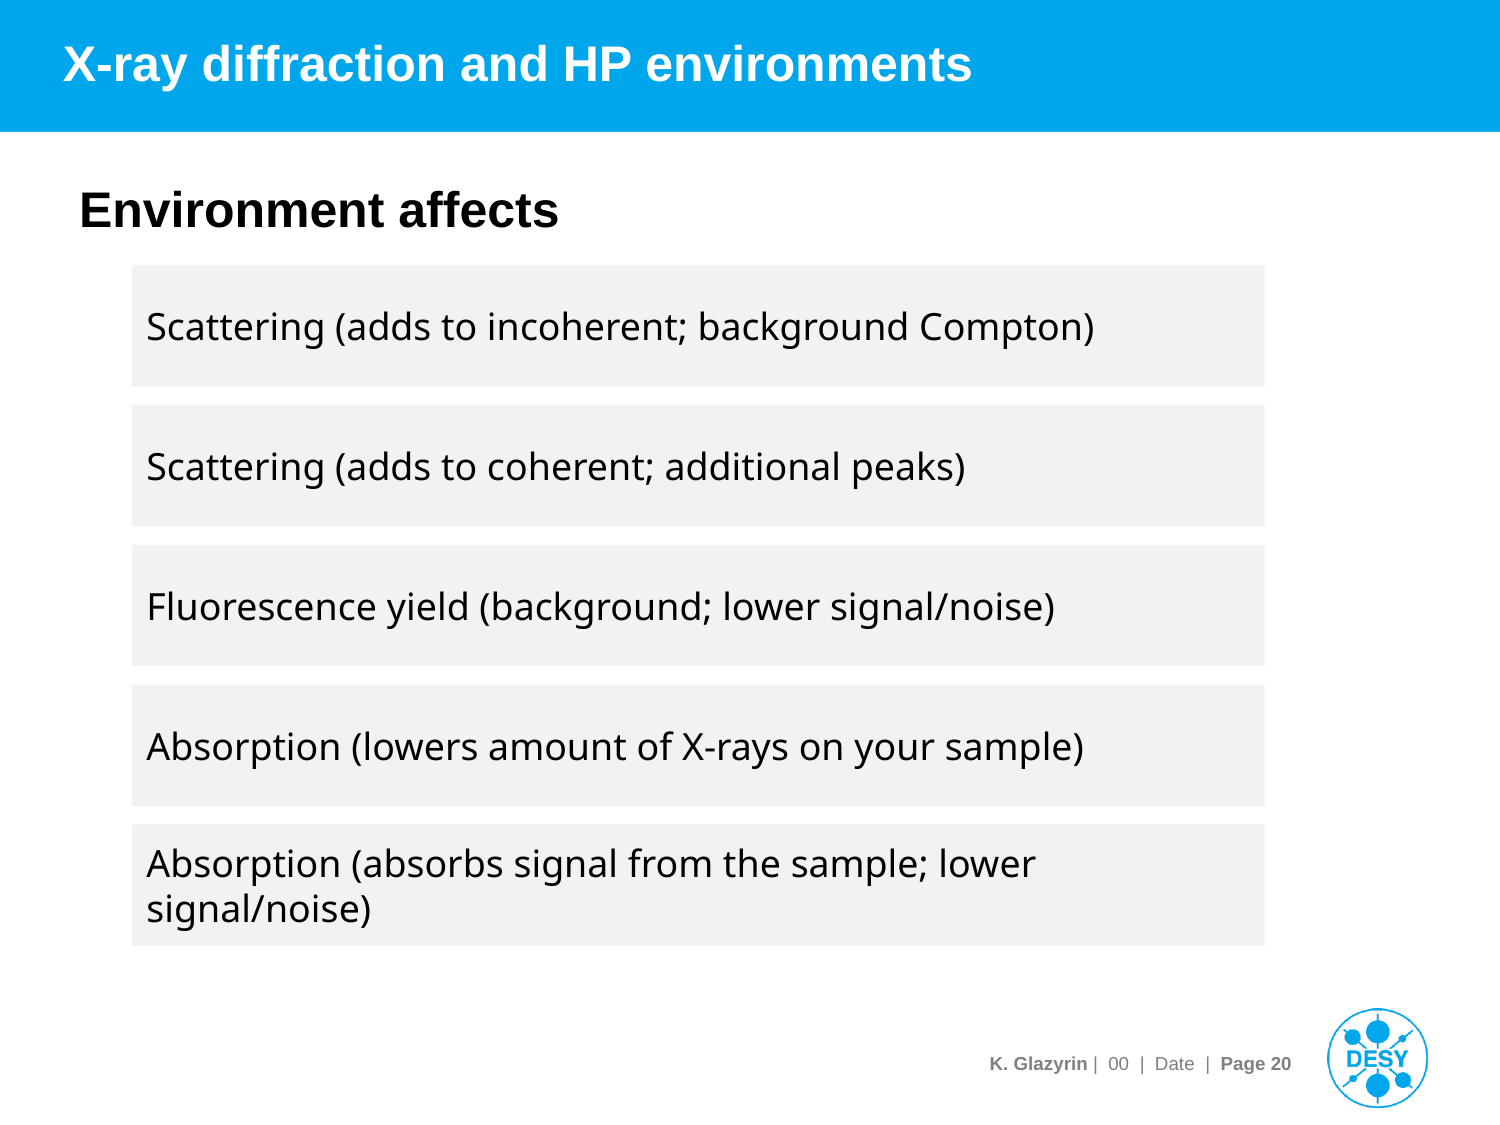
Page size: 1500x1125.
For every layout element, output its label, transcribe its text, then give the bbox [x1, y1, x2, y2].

picture [1387, 1008, 1428, 1046]
picture [1330, 1011, 1426, 1106]
text_box Fluorescence yield (background; lower signal/noise) [131, 544, 1265, 667]
text_box Absorption (lowers amount of X-rays on your sample) [131, 684, 1265, 806]
title X-ray diffraction and HP environments [47, 16, 1446, 107]
text_box Scattering (adds to incoherent; background Compton) [131, 265, 1265, 387]
picture [1327, 1008, 1368, 1049]
picture [1327, 1068, 1365, 1108]
text_box Environment affects [64, 162, 1462, 252]
picture [1391, 1071, 1428, 1108]
text_box Absorption (absorbs signal from the sample; lower signal/noise) [131, 824, 1265, 946]
text_box Scattering (adds to coherent; additional peaks) [131, 404, 1265, 527]
